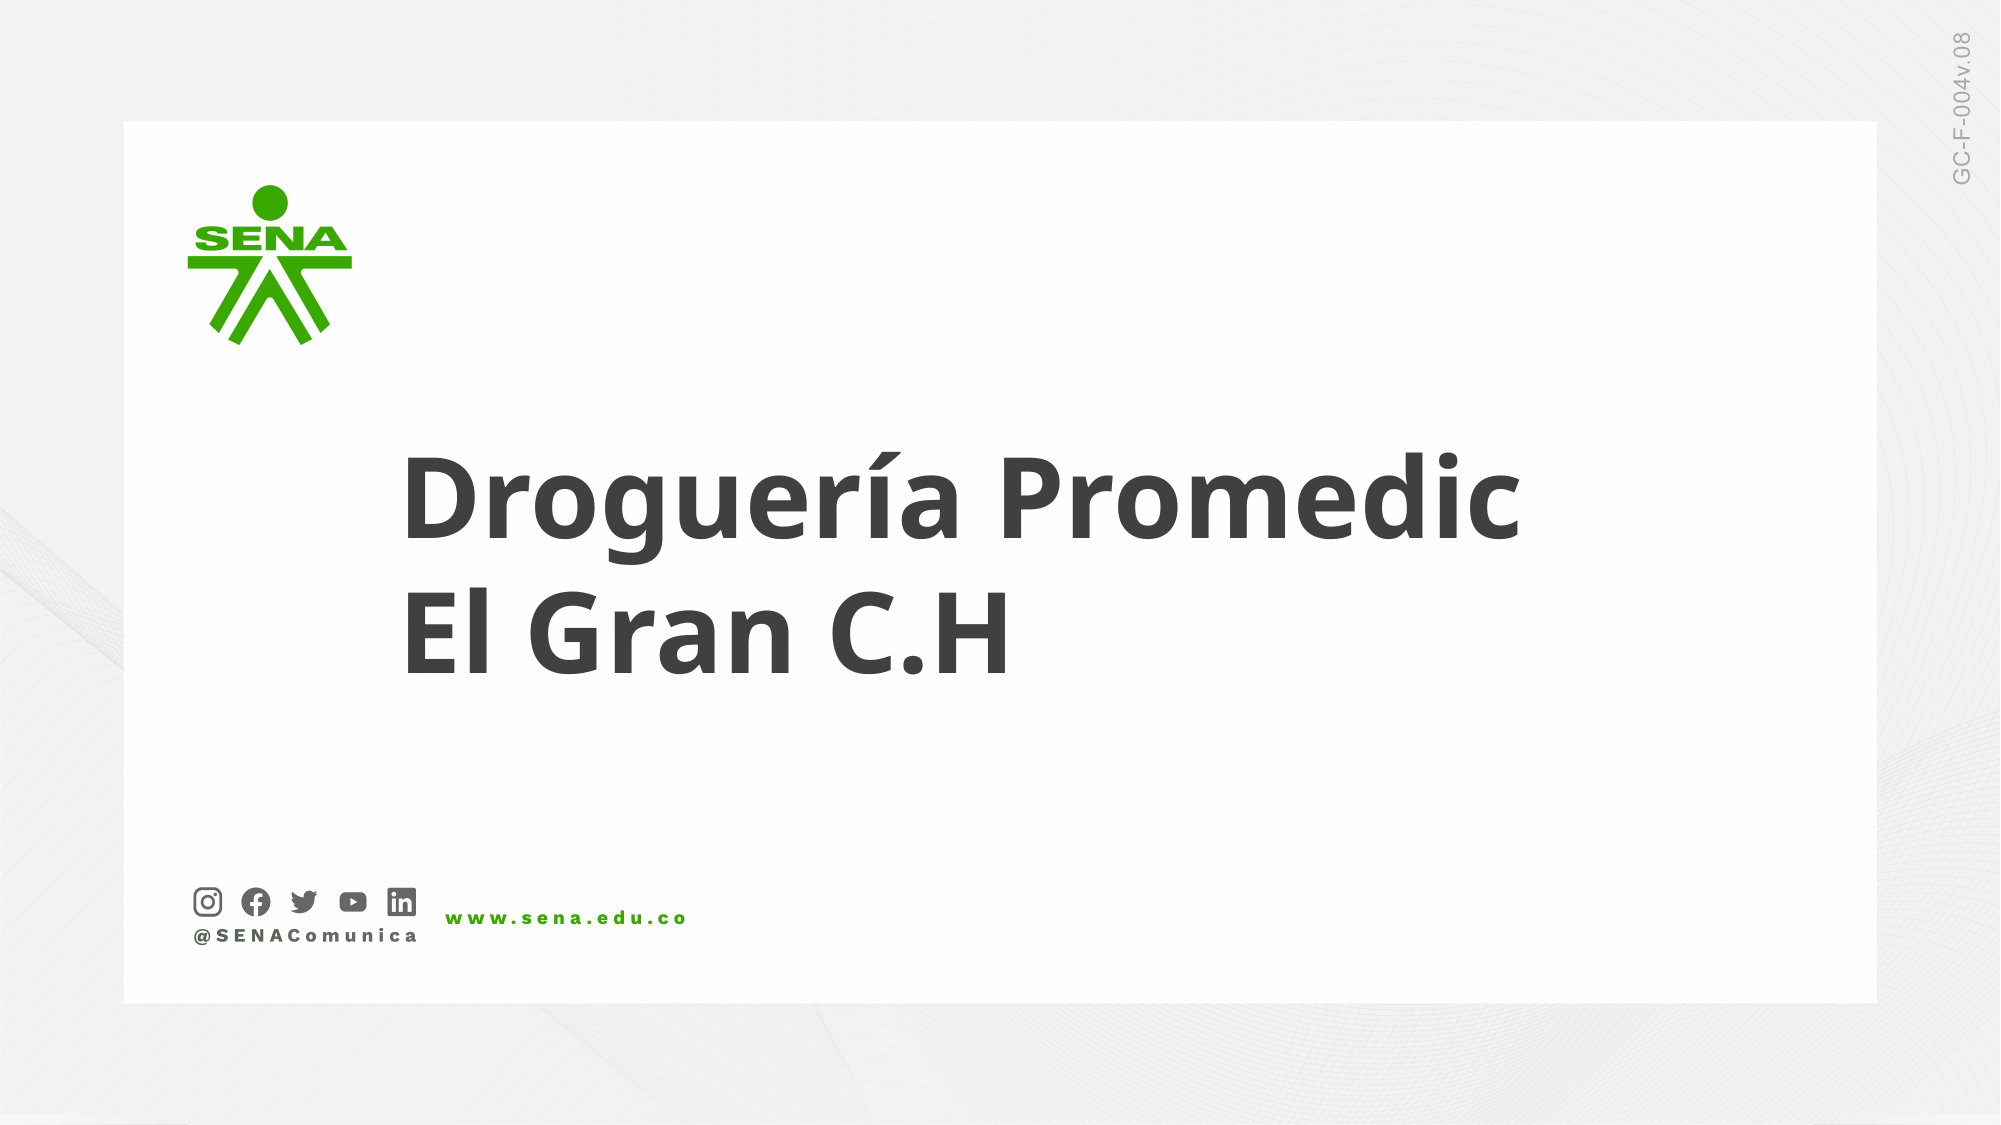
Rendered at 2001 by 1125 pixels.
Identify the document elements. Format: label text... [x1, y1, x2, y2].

picture [0, 0, 2000, 1125]
text_box Droguería Promedic El Gran C.H [383, 418, 1617, 704]
